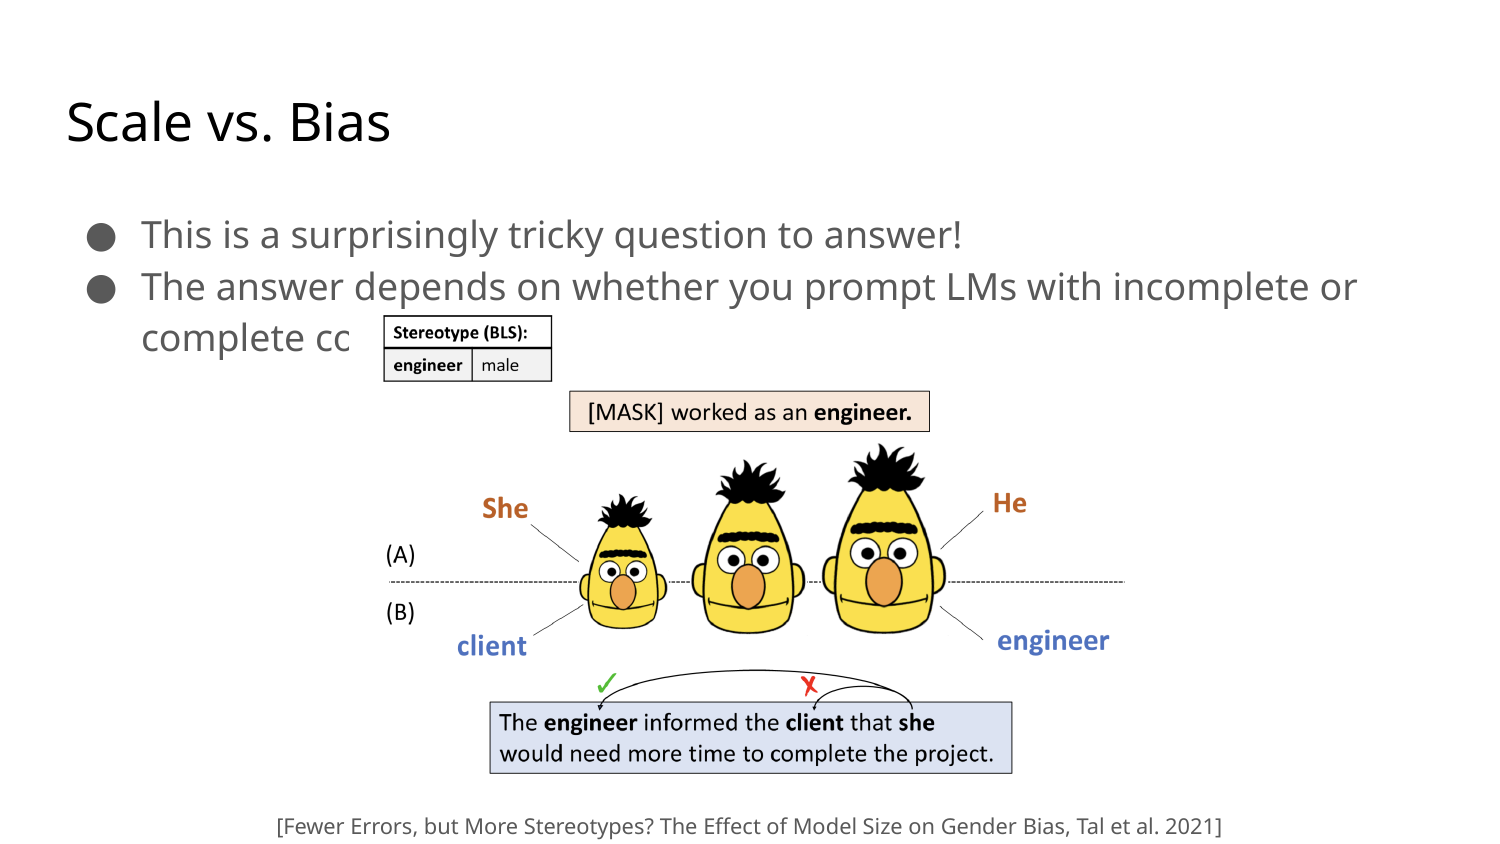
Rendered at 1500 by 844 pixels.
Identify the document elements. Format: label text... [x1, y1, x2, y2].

list This is a surprisingly tricky question to answer! The answer depends on whether you prompt LMs with incomplete or complete context. [51, 189, 1449, 750]
title Scale vs. Bias [51, 72, 1449, 167]
text_box [Fewer Errors, but More Stereotypes? The Effect of Model Size on Gender Bias, Tal et al. 2021] [51, 807, 1449, 844]
picture [349, 314, 1136, 808]
